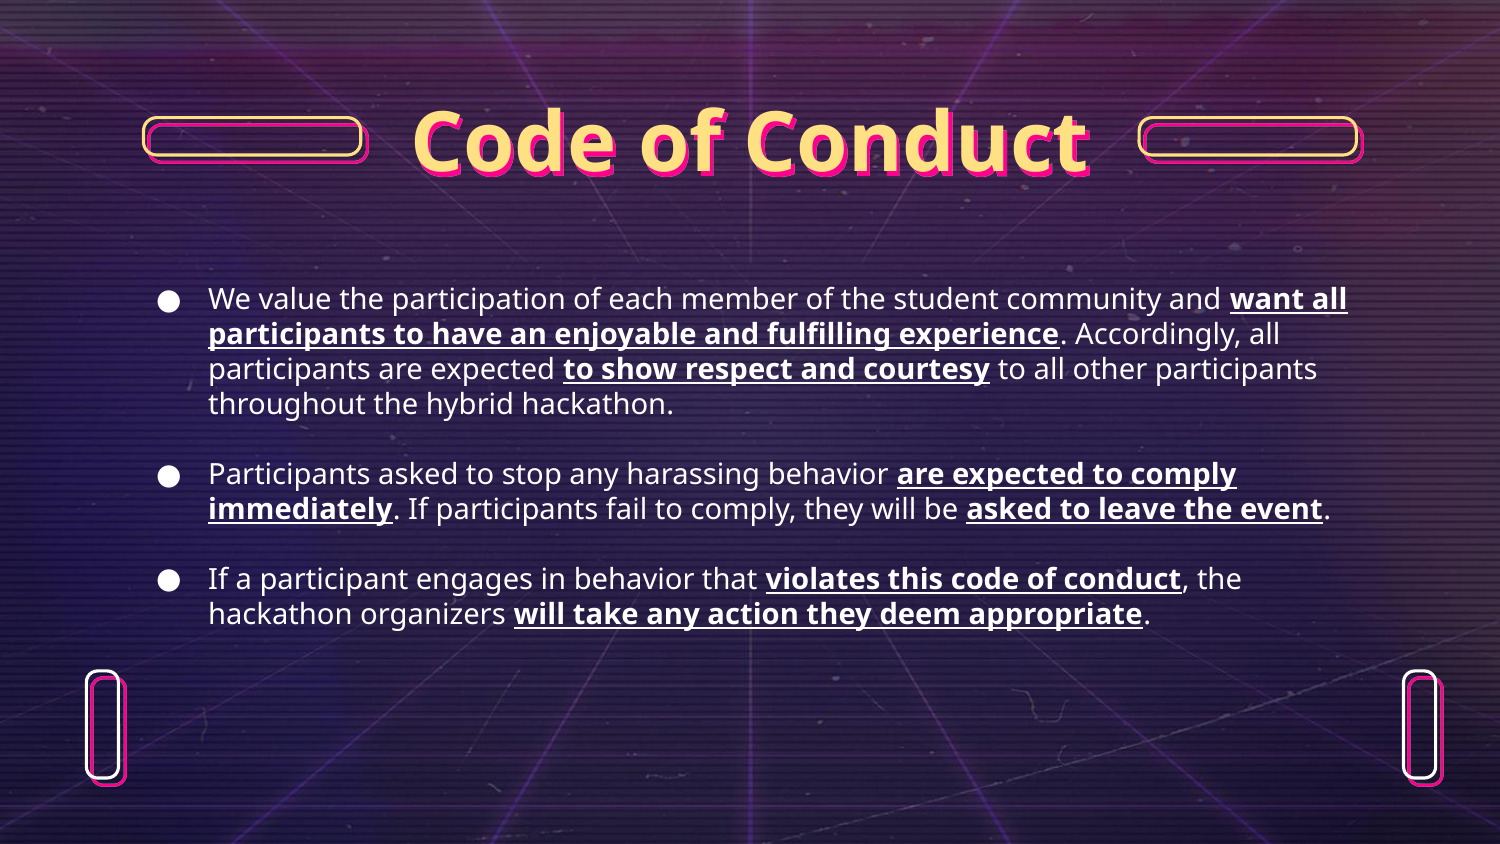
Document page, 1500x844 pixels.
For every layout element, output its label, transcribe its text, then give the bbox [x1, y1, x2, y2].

list We value the participation of each member of the student community and want all participants to have an enjoyable and fulfilling experience. Accordingly, all participants are expected to show respect and courtesy to all other participants throughout the hybrid hackathon. Participants asked to stop any harassing behavior are expected to comply immediately. If participants fail to comply, they will be asked to leave the event. If a participant engages in behavior that violates this code of conduct, the hackathon organizers will take any action they deem appropriate. [118, 258, 1382, 688]
title Code of Conduct [118, 72, 1382, 167]
picture [0, 0, 1500, 844]
